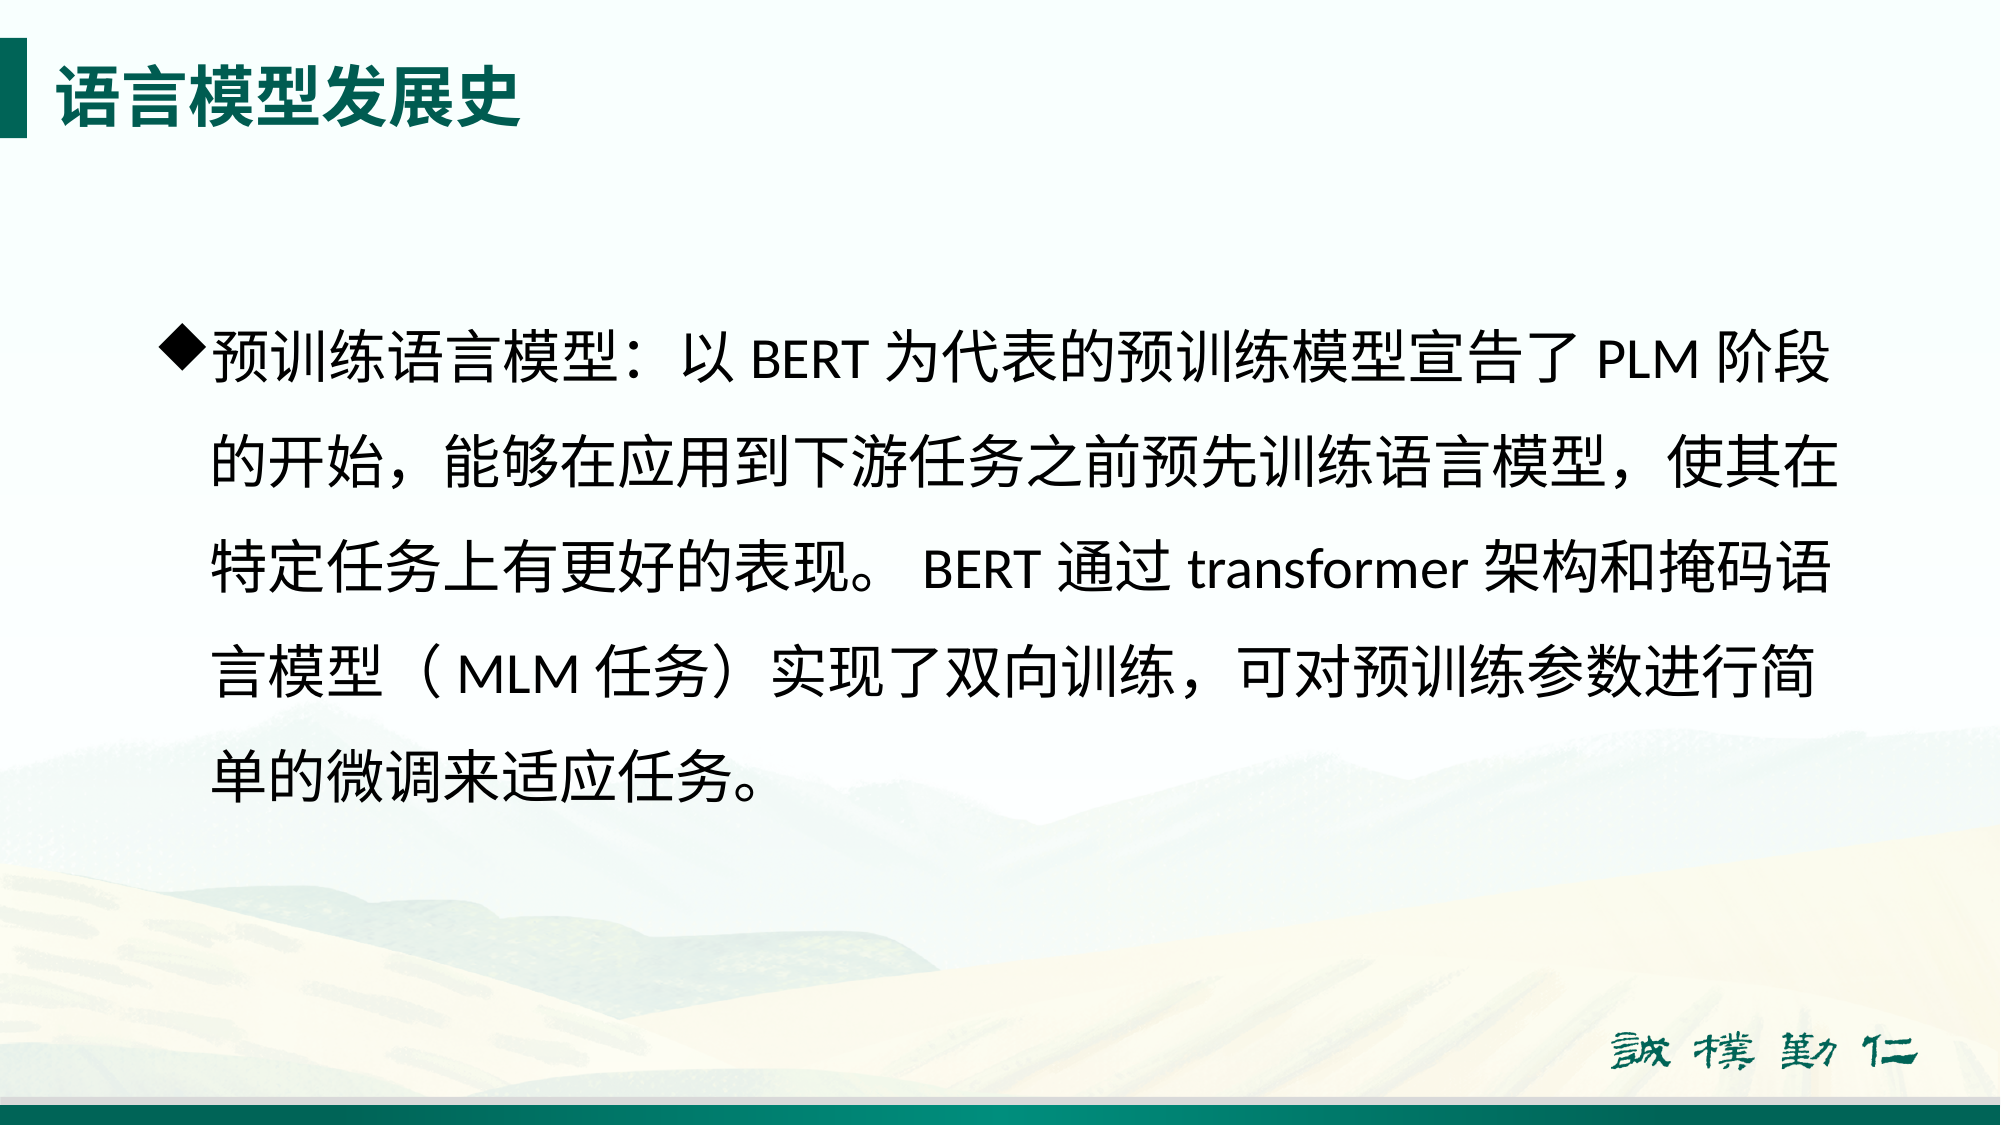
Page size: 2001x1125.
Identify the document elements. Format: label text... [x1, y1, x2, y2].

text_box 预训练语言模型：以BERT为代表的预训练模型宣告了PLM阶段的开始，能够在应用到下游任务之前预先训练语言模型，使其在特定任务上有更好的表现。BERT通过transformer架构和掩码语言模型（MLM任务）实现了双向训练，可对预训练参数进行简单的微调来适应任务。 [138, 277, 1862, 818]
text_box 语言模型发展史 [39, 56, 538, 143]
picture [1611, 1017, 1918, 1084]
